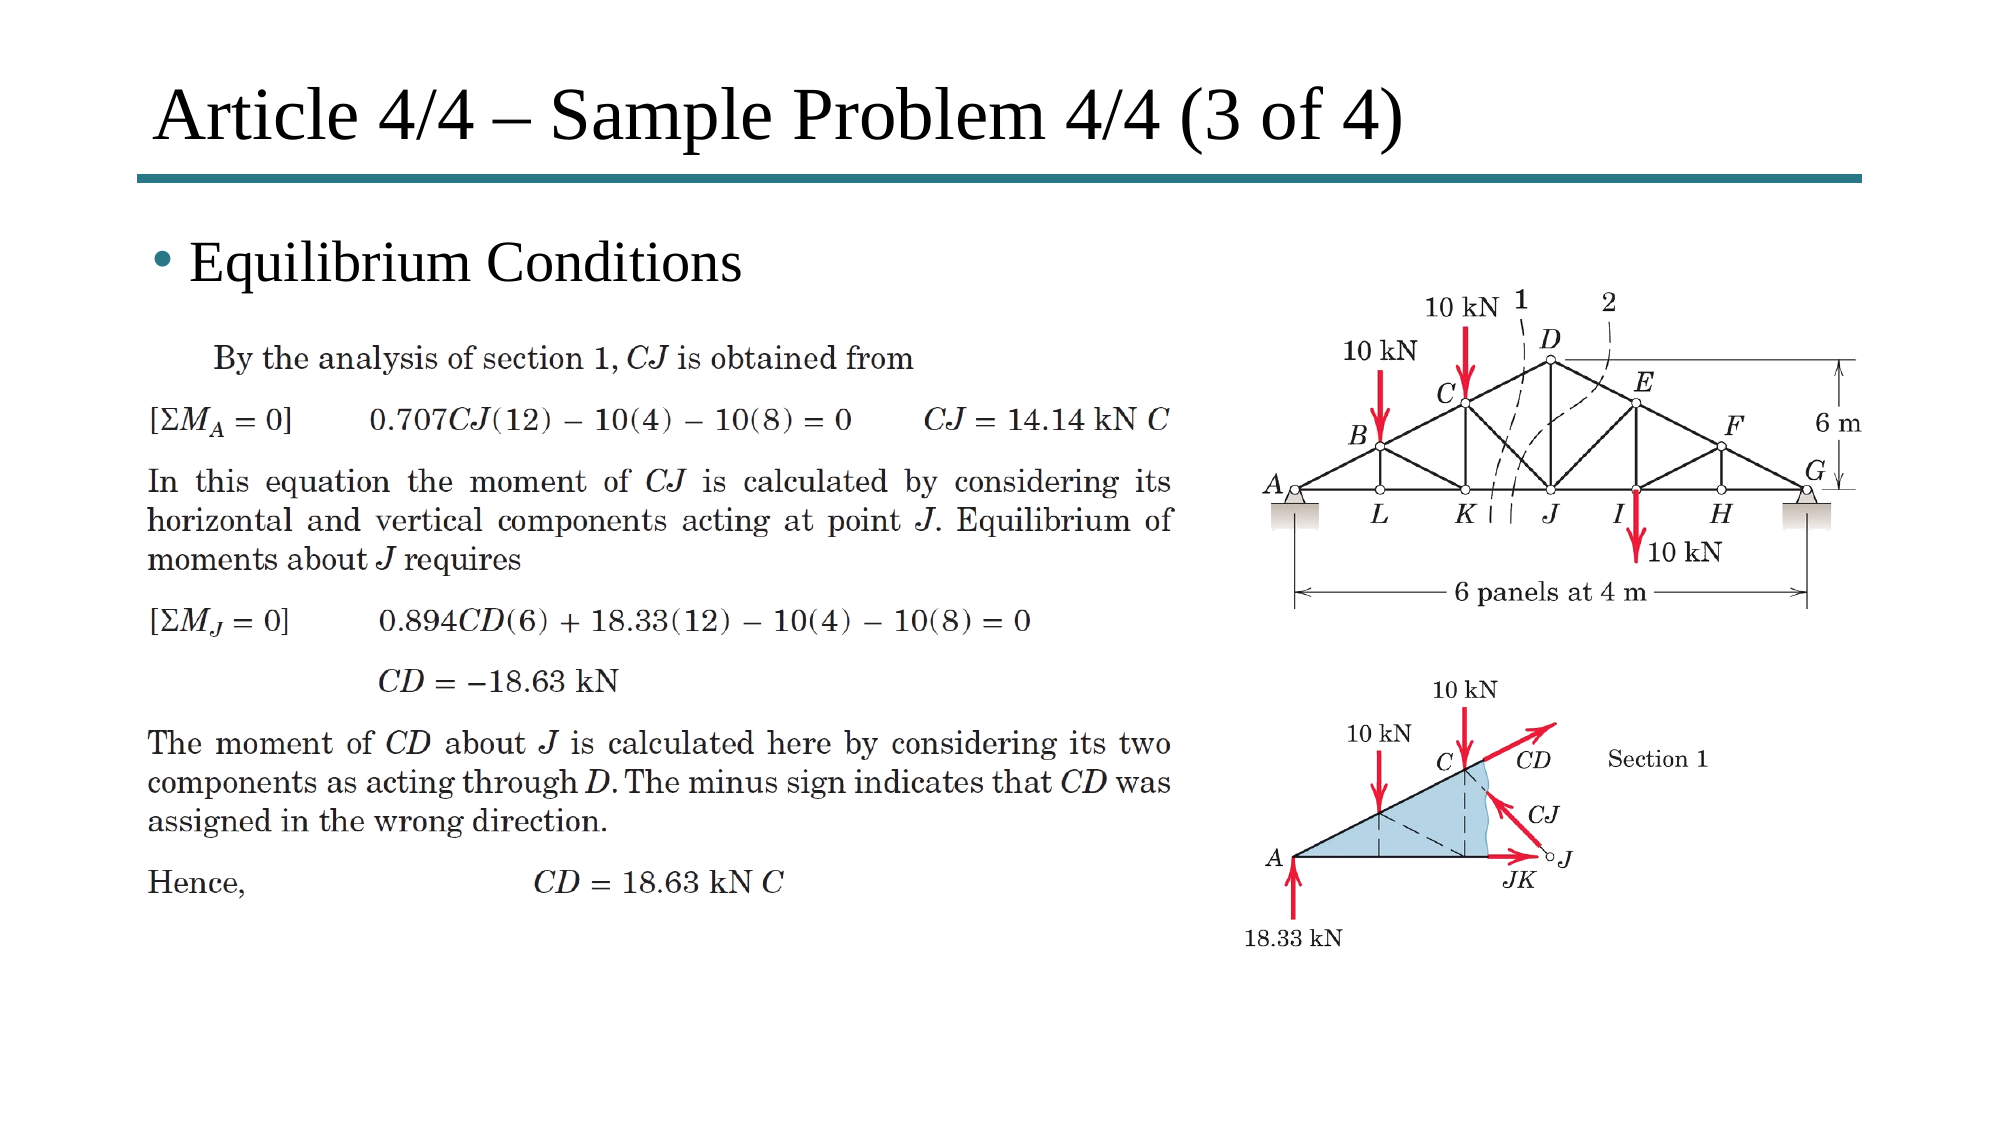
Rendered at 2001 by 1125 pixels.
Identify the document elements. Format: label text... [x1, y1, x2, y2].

title Article 4/4 – Sample Problem 4/4 (3 of 4) [137, 59, 1863, 170]
picture [137, 340, 1188, 913]
picture [1262, 284, 1863, 609]
list Equilibrium Conditions [137, 223, 1863, 1091]
picture [1243, 677, 1711, 952]
